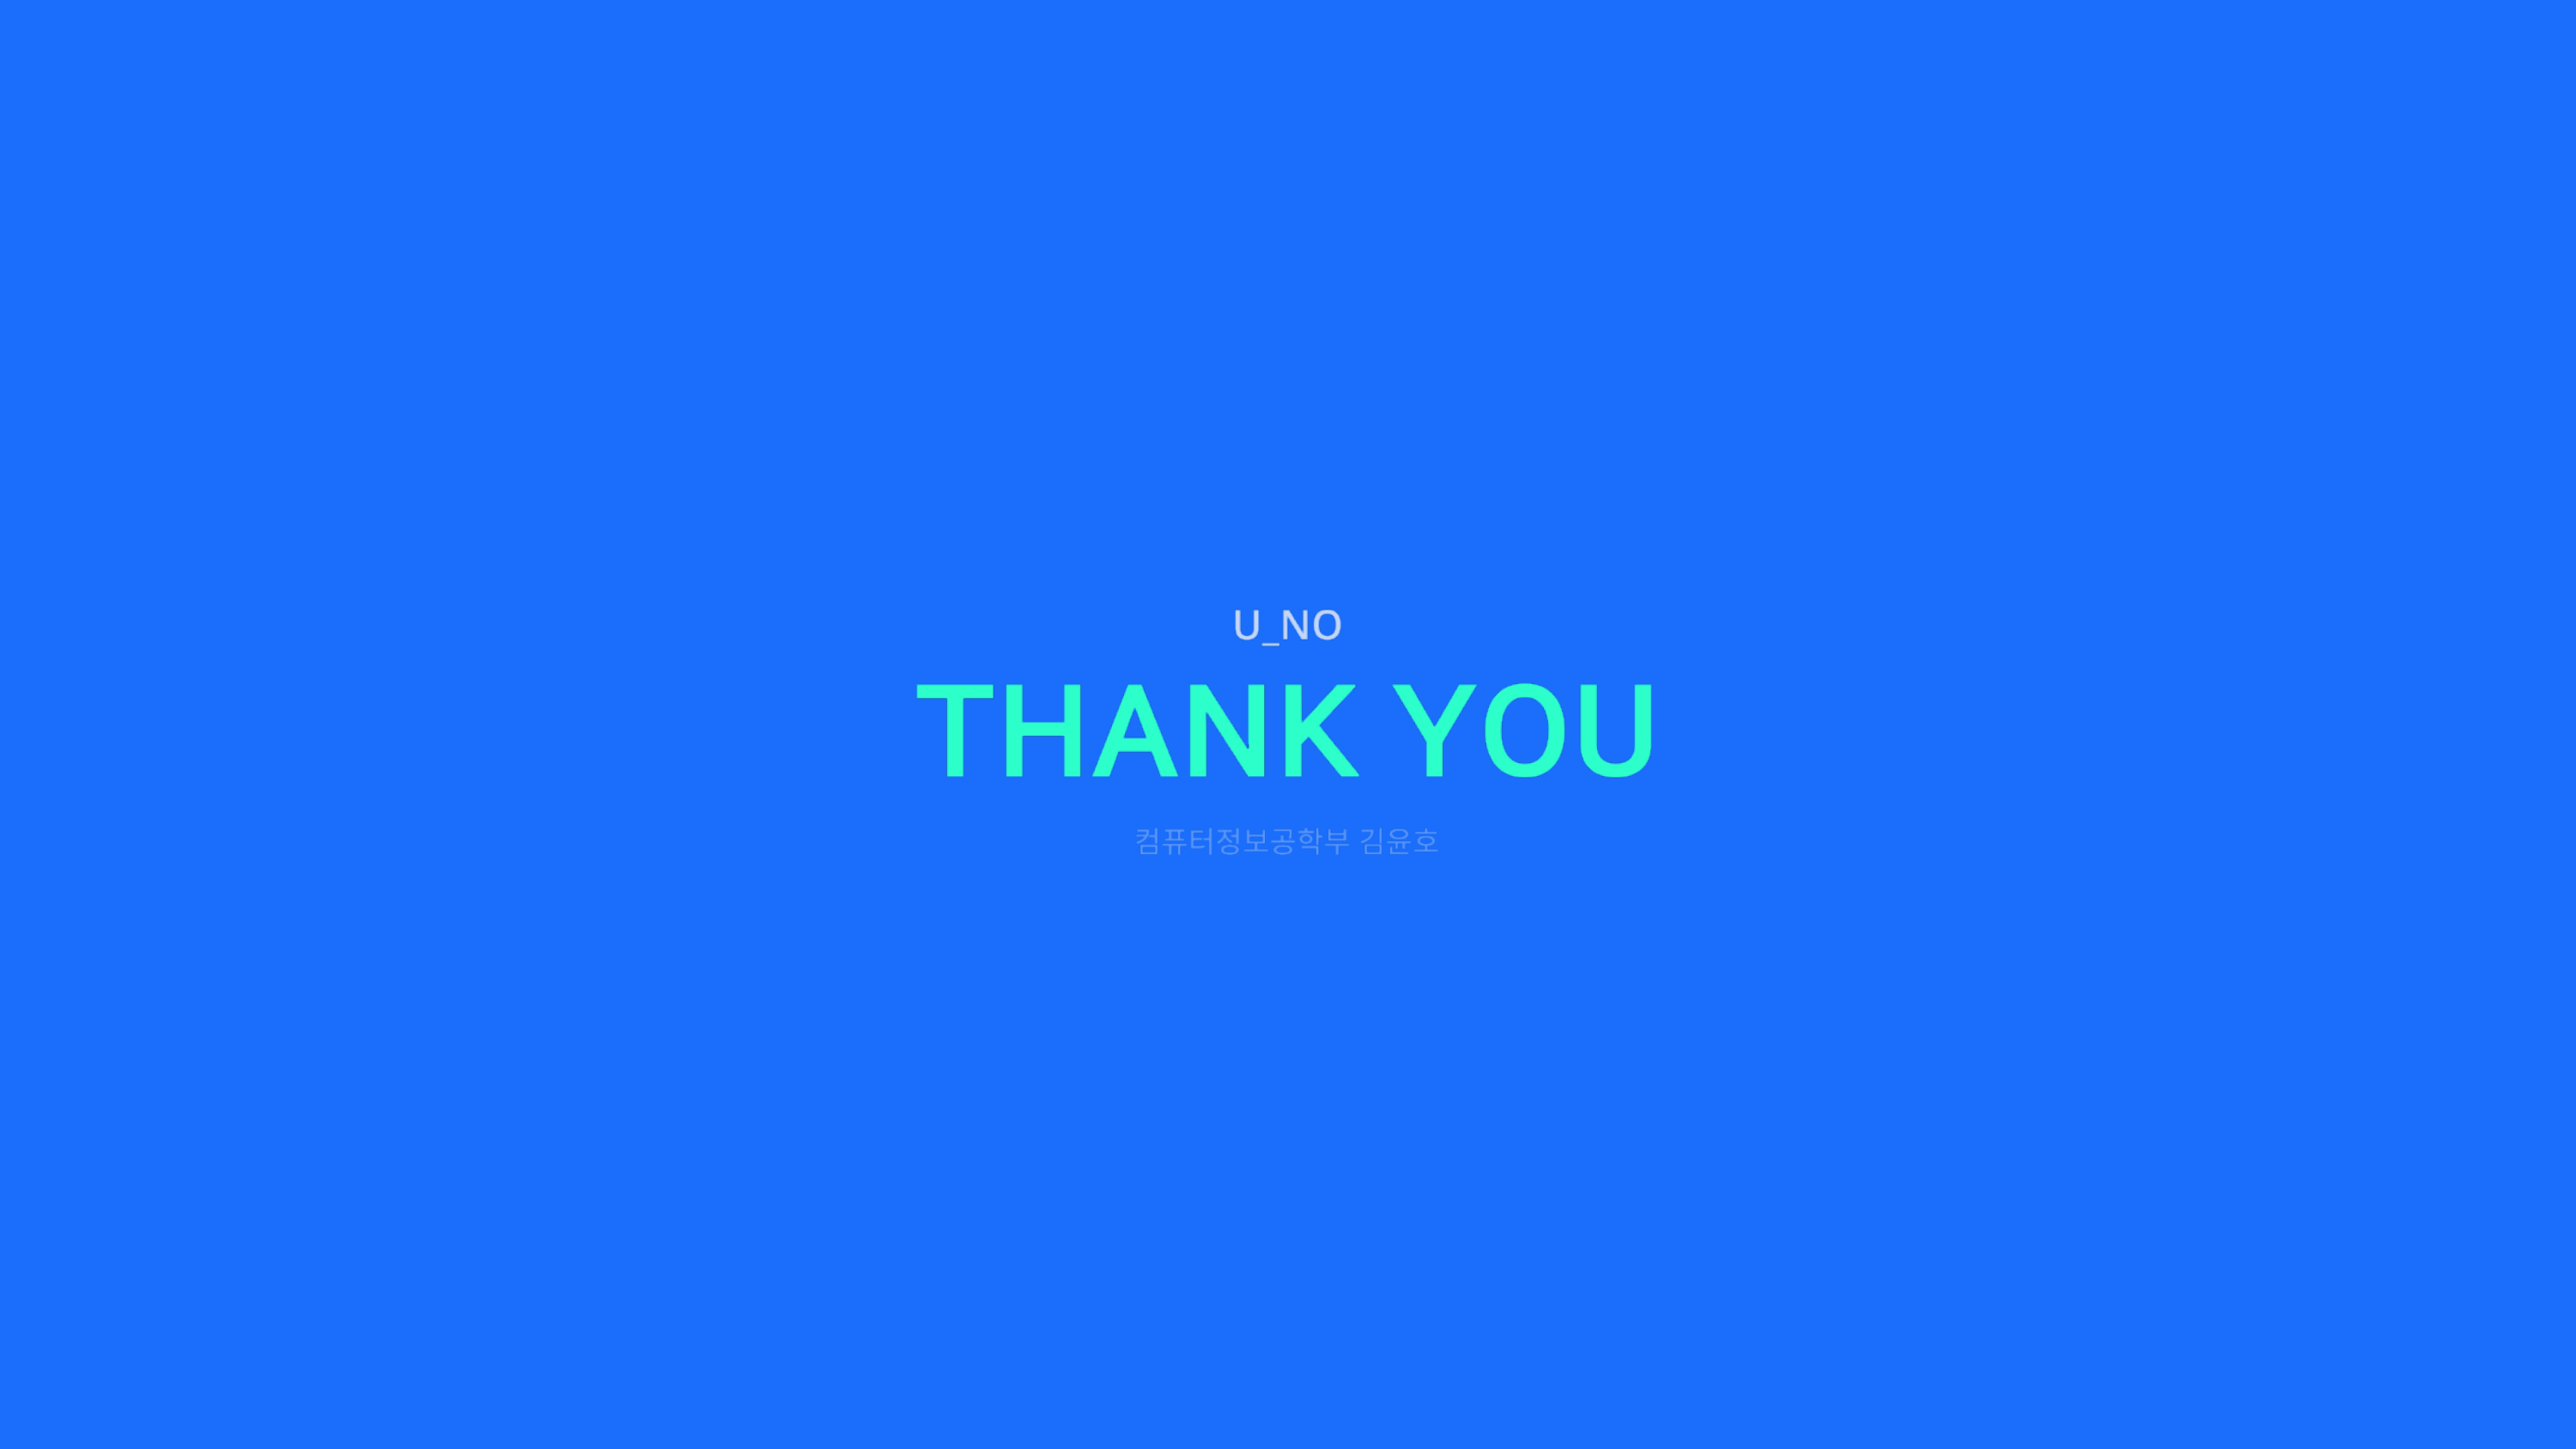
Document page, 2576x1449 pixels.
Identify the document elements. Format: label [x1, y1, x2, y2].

picture [532, 588, 1716, 870]
